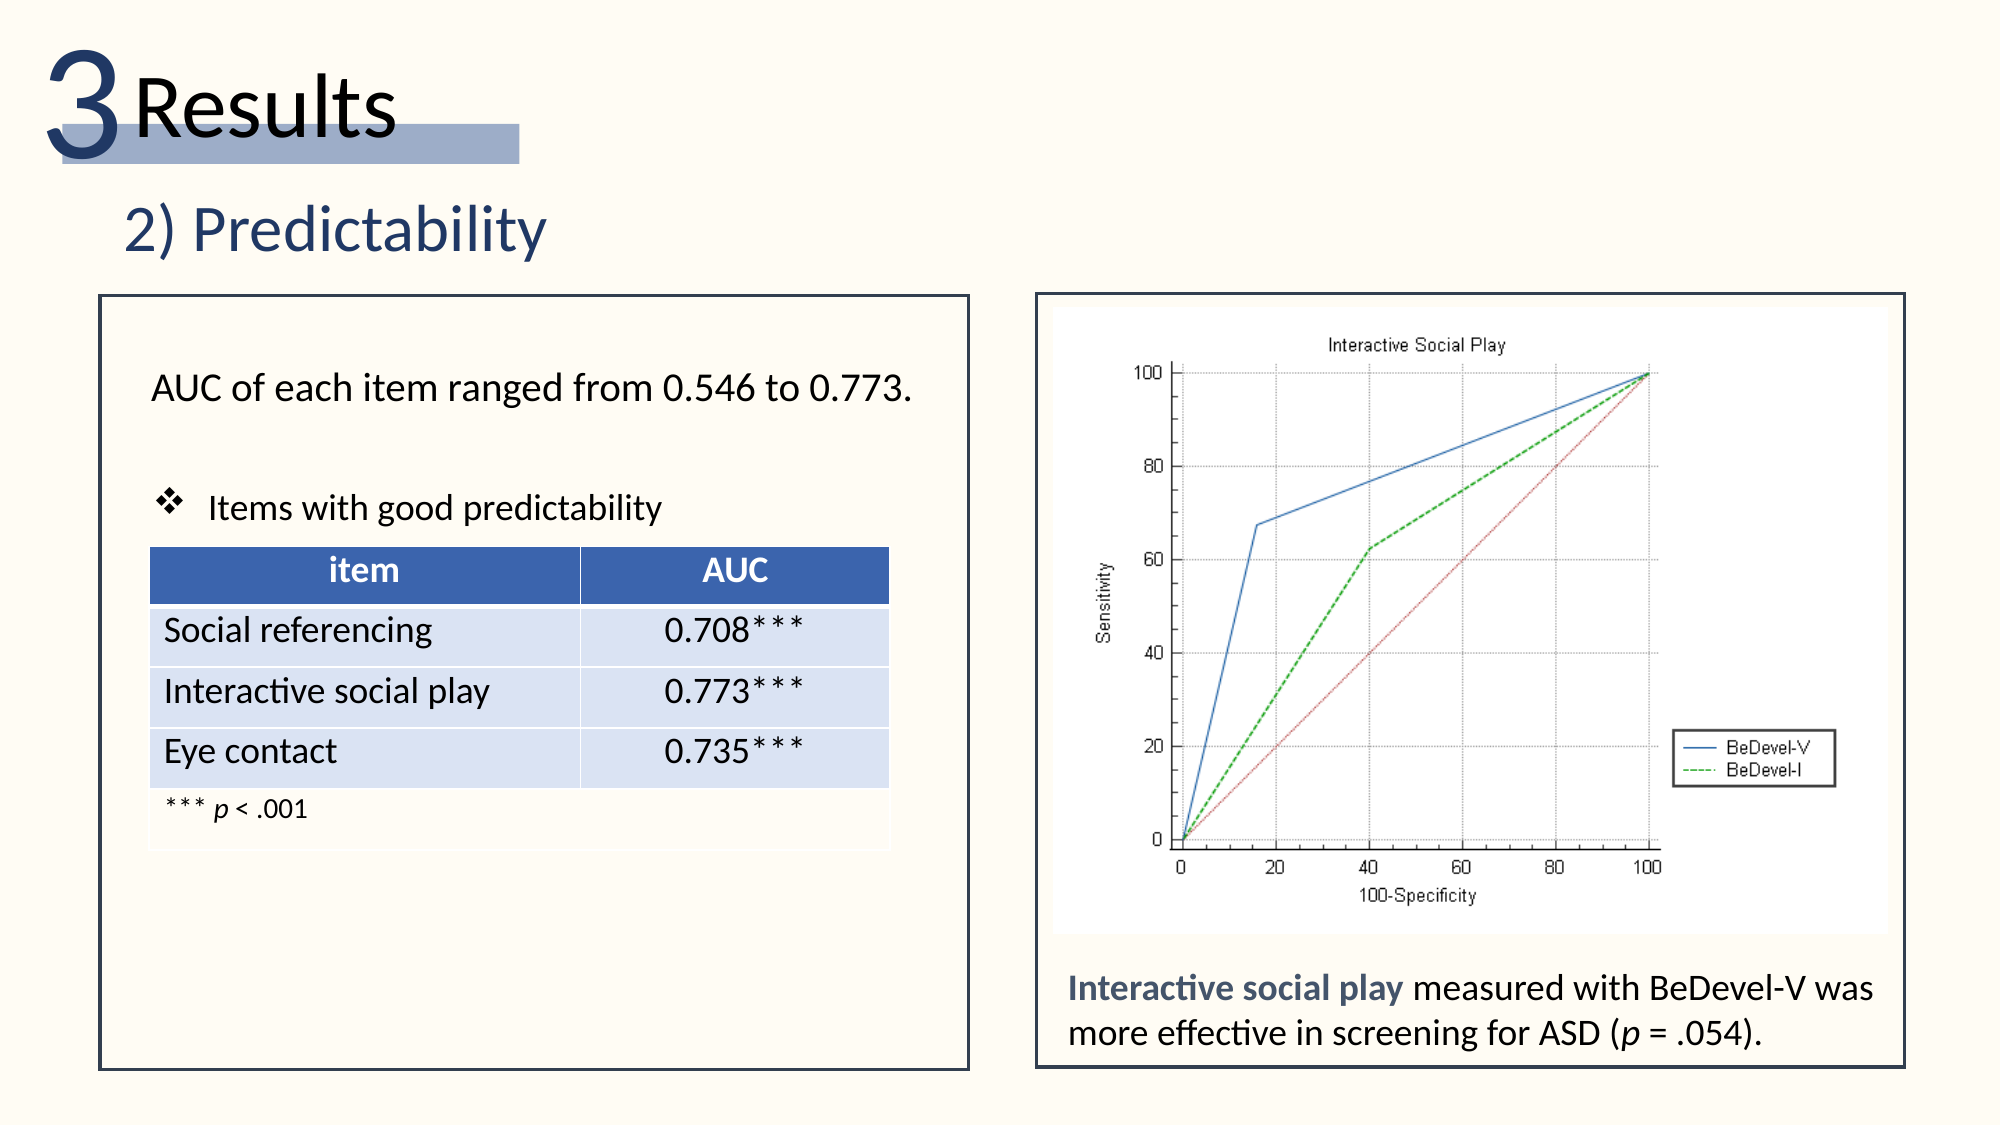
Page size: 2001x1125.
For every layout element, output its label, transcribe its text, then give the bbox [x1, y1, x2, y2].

picture [1053, 307, 1888, 934]
text_box Items with good predictability [138, 475, 891, 536]
text_box [493, 123, 520, 165]
text_box 3 [24, 0, 139, 200]
text_box Interactive social play measured with BeDevel-V was more effective in screening for ASD (p = .054). [1053, 955, 1905, 1061]
text_box [99, 294, 969, 1070]
text_box Results [118, 40, 493, 176]
text_box 2) Predictability [109, 186, 567, 294]
text_box [1035, 292, 1906, 1068]
